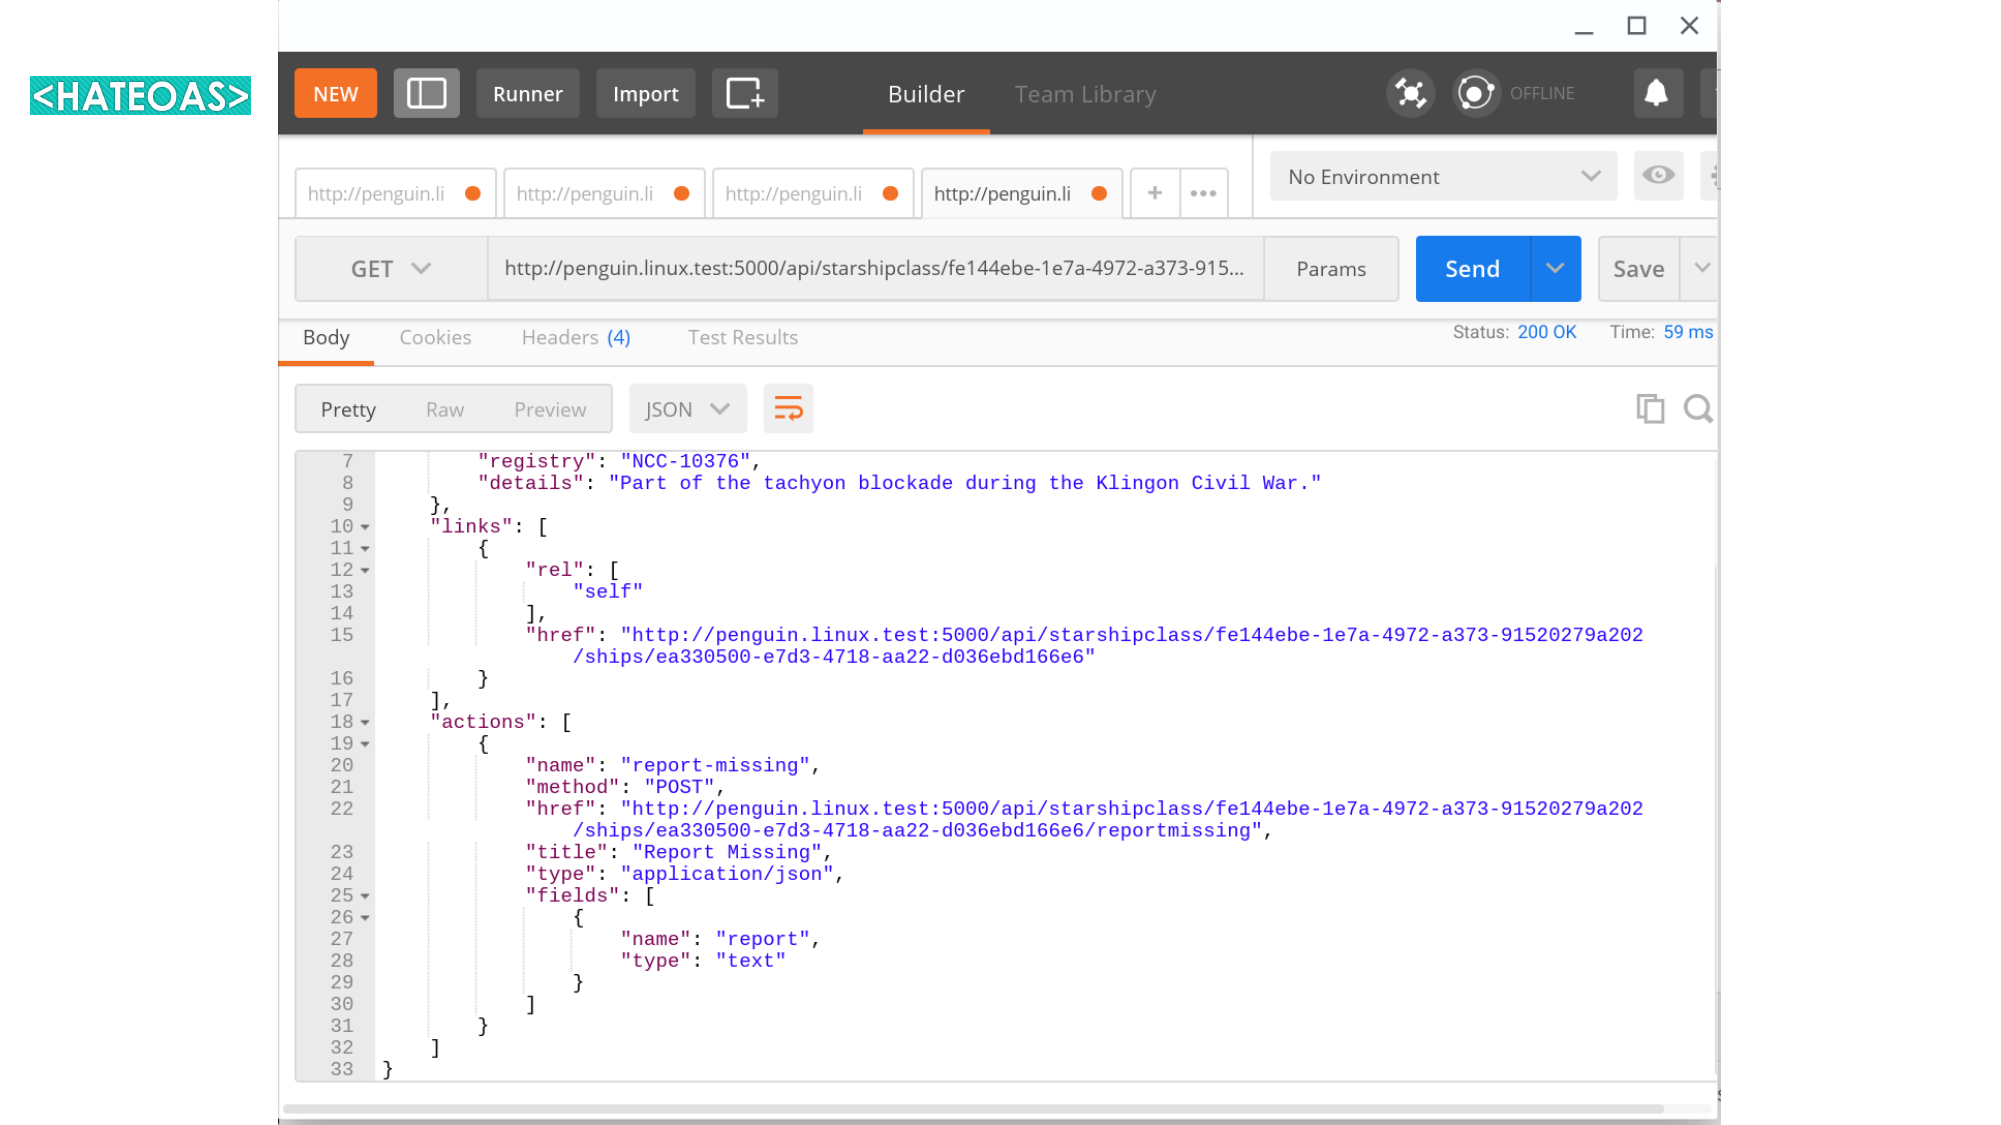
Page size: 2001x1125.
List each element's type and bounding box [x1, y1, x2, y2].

picture [29, 76, 251, 115]
picture [278, 0, 1722, 1125]
